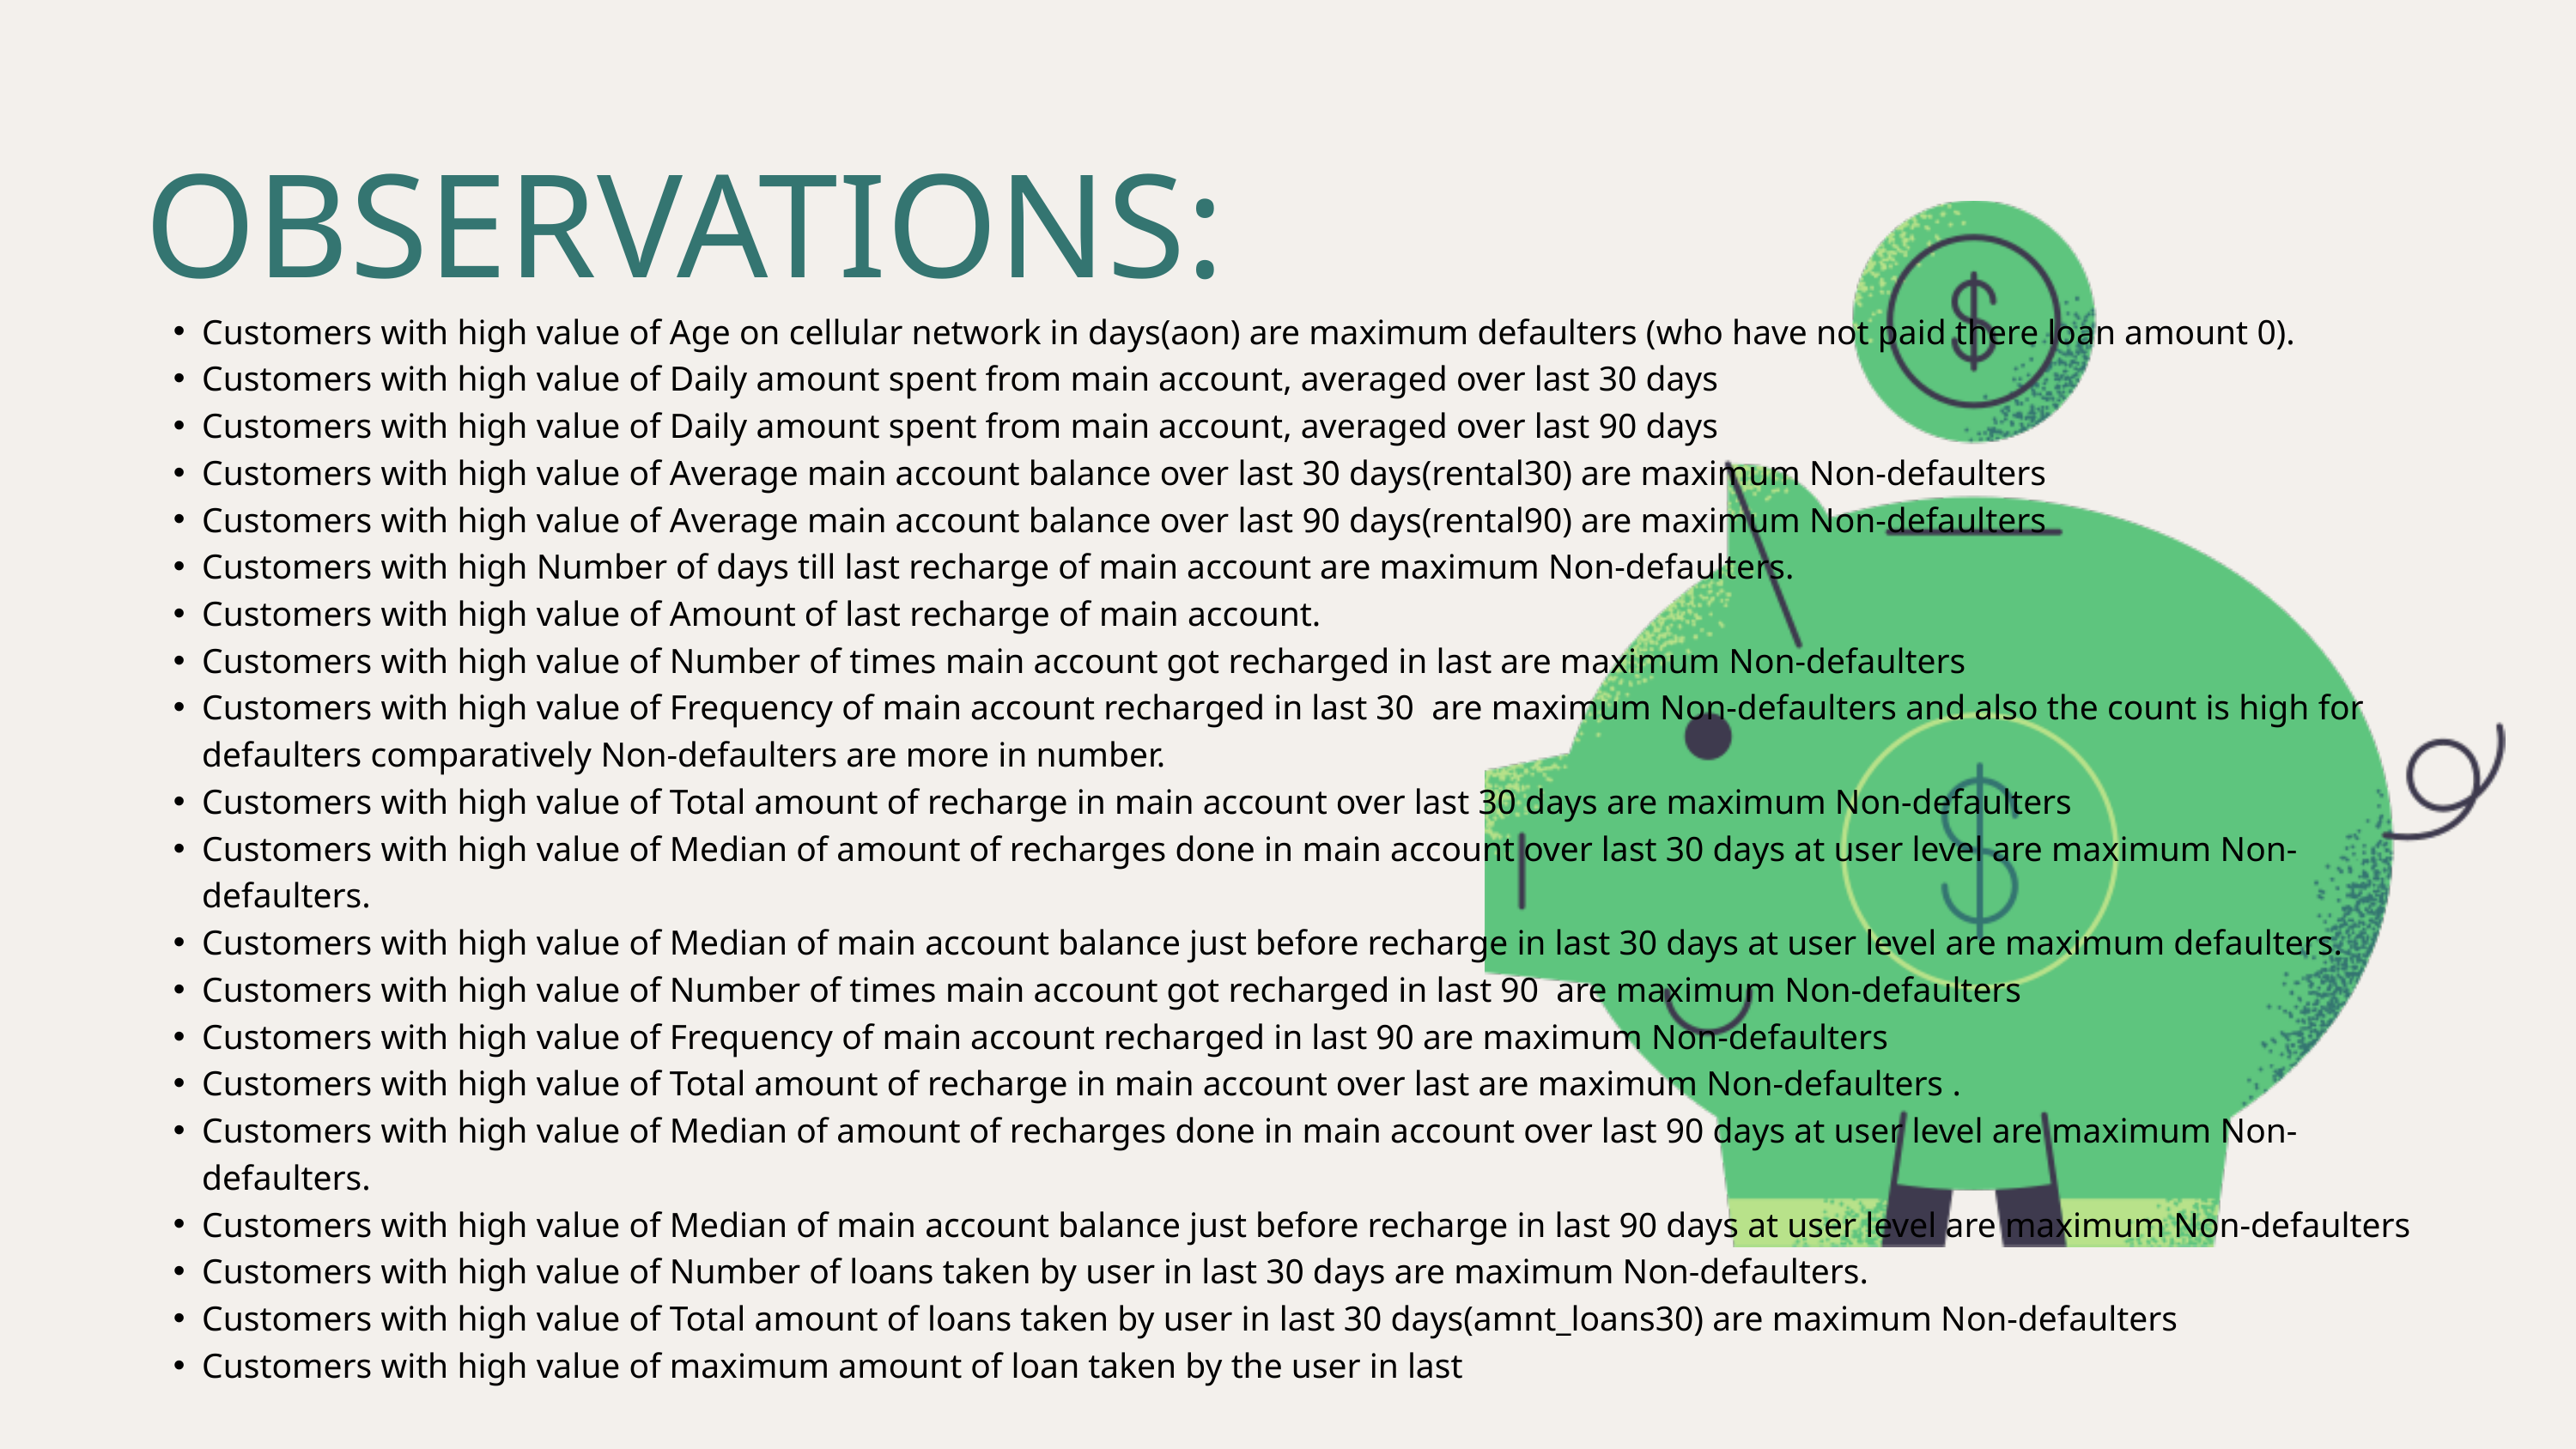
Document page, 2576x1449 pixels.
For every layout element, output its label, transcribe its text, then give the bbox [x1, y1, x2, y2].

text_box Customers with high value of Age on cellular network in days(aon) are maximum defaulters (who have not paid there loan amount 0). Customers with high value of Daily amount spent from main account, averaged over last 30 days Customers with high value of Daily amount spent from main account, averaged over last 90 days Customers with high value of Average main account balance over last 30 days(rental30) are maximum Non-defaulters Customers with high value of Average main account balance over last 90 days(rental90) are maximum Non-defaulters Customers with high Number of days till last recharge of main account are maximum Non-defaulters. Customers with high value of Amount of last recharge of main account. Customers with high value of Number of times main account got recharged in last are maximum Non-defaulters Customers with high value of Frequency of main account recharged in last 30 are maximum Non-defaulters and also the count is high for defaulters comparatively Non-defaulters are more in number. Customers with high value of Total amount of recharge in main account over last 30 days are maximum Non-defaulters Customers with high value of Median of amount of recharges done in main account over last 30 days at user level are maximum Non-defaulters. Customers with high value of Median of main account balance just before recharge in last 30 days at user level are maximum defaulters. Customers with high value of Number of times main account got recharged in last 90 are maximum Non-defaulters Customers with high value of Frequency of main account recharged in last 90 are maximum Non-defaulters Customers with high value of Total amount of recharge in main account over last are maximum Non-defaulters . Customers with high value of Median of amount of recharges done in main account over last 90 days at user level are maximum Non-defaulters. Customers with high value of Median of main account balance just before recharge in last 90 days at user level are maximum Non-defaulters Customers with high value of Number of loans taken by user in last 30 days are maximum Non-defaulters. Customers with high value of Total amount of loans taken by user in last 30 days(amnt_loans30) are maximum Non-defaulters Customers with high value of maximum amount of loan taken by the user in last [144, 304, 2432, 1385]
text_box OBSERVATIONS: [144, 168, 1485, 304]
picture [1484, 201, 2506, 1247]
